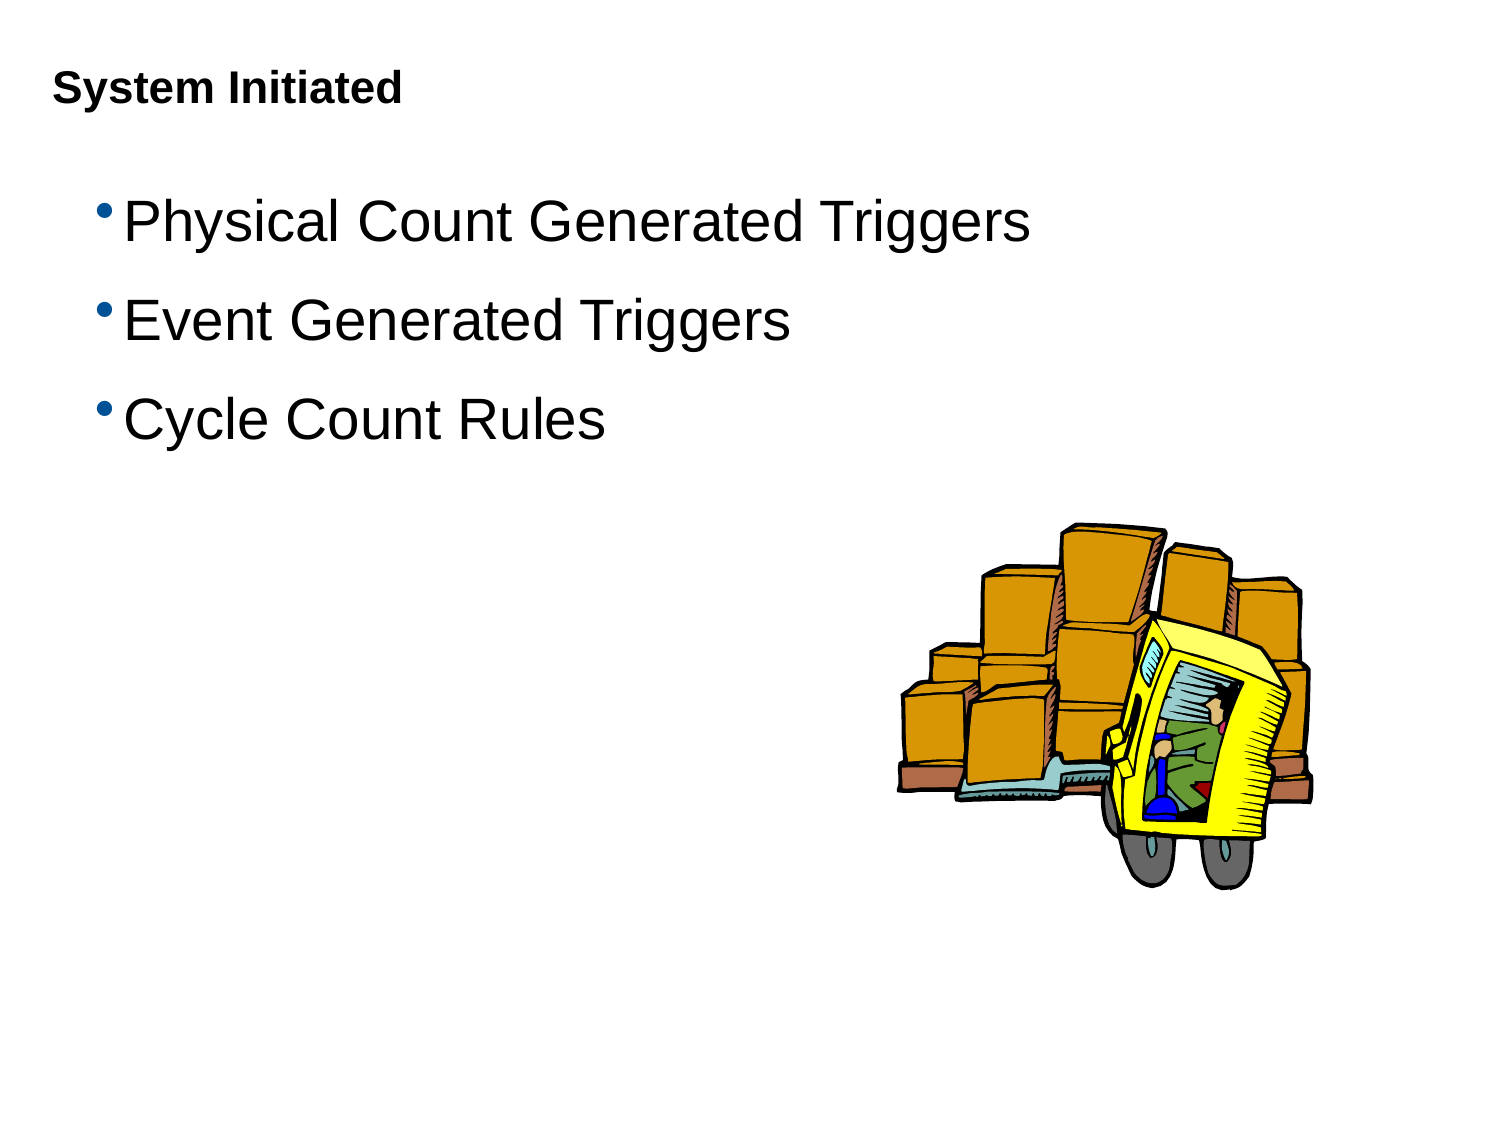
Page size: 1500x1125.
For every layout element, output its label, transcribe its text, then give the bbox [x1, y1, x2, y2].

title System Initiated [36, 49, 1500, 151]
picture [895, 522, 1315, 897]
list Physical Count Generated Triggers Event Generated Triggers Cycle Count Rules [79, 175, 1268, 618]
